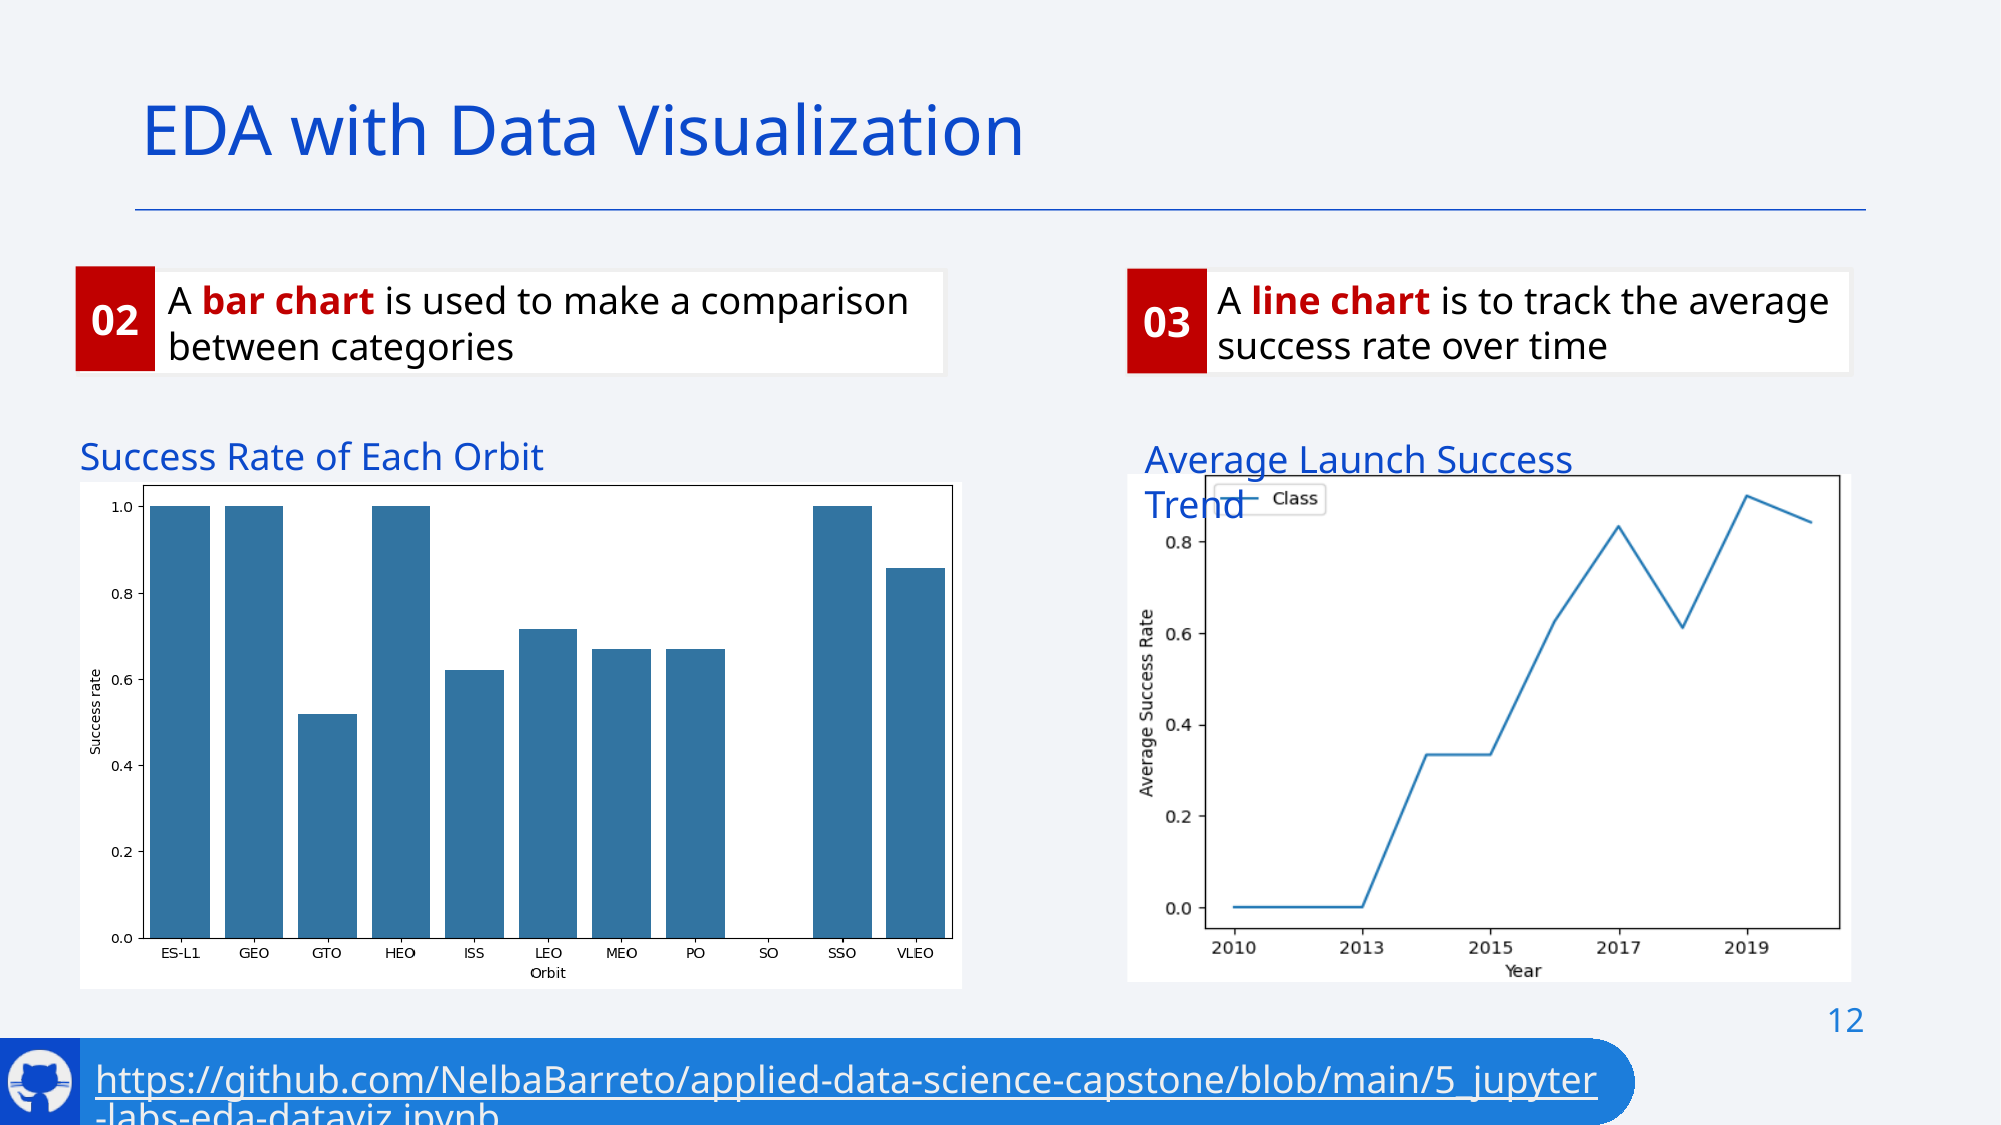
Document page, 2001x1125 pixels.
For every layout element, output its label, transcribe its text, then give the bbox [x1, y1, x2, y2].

picture [5, 1047, 75, 1117]
text_box 02 [75, 266, 155, 372]
picture [0, 0, 2001, 1125]
text_box https://github.com/NelbaBarreto/applied-data-science-capstone/blob/main/5_jupyter-labs-eda-dataviz.ipynb [80, 1038, 1635, 1125]
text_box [1127, 268, 1852, 375]
text_box EDA with Data Visualization [126, 88, 1852, 179]
slide_number 12 [1429, 988, 1880, 1055]
text_box A bar chart is used to make a comparison between categories [77, 270, 946, 375]
text_box Average Launch Success Trend [1144, 428, 1695, 474]
text_box [0, 1038, 80, 1125]
text_box Success Rate of Each Orbit Type [79, 425, 631, 482]
